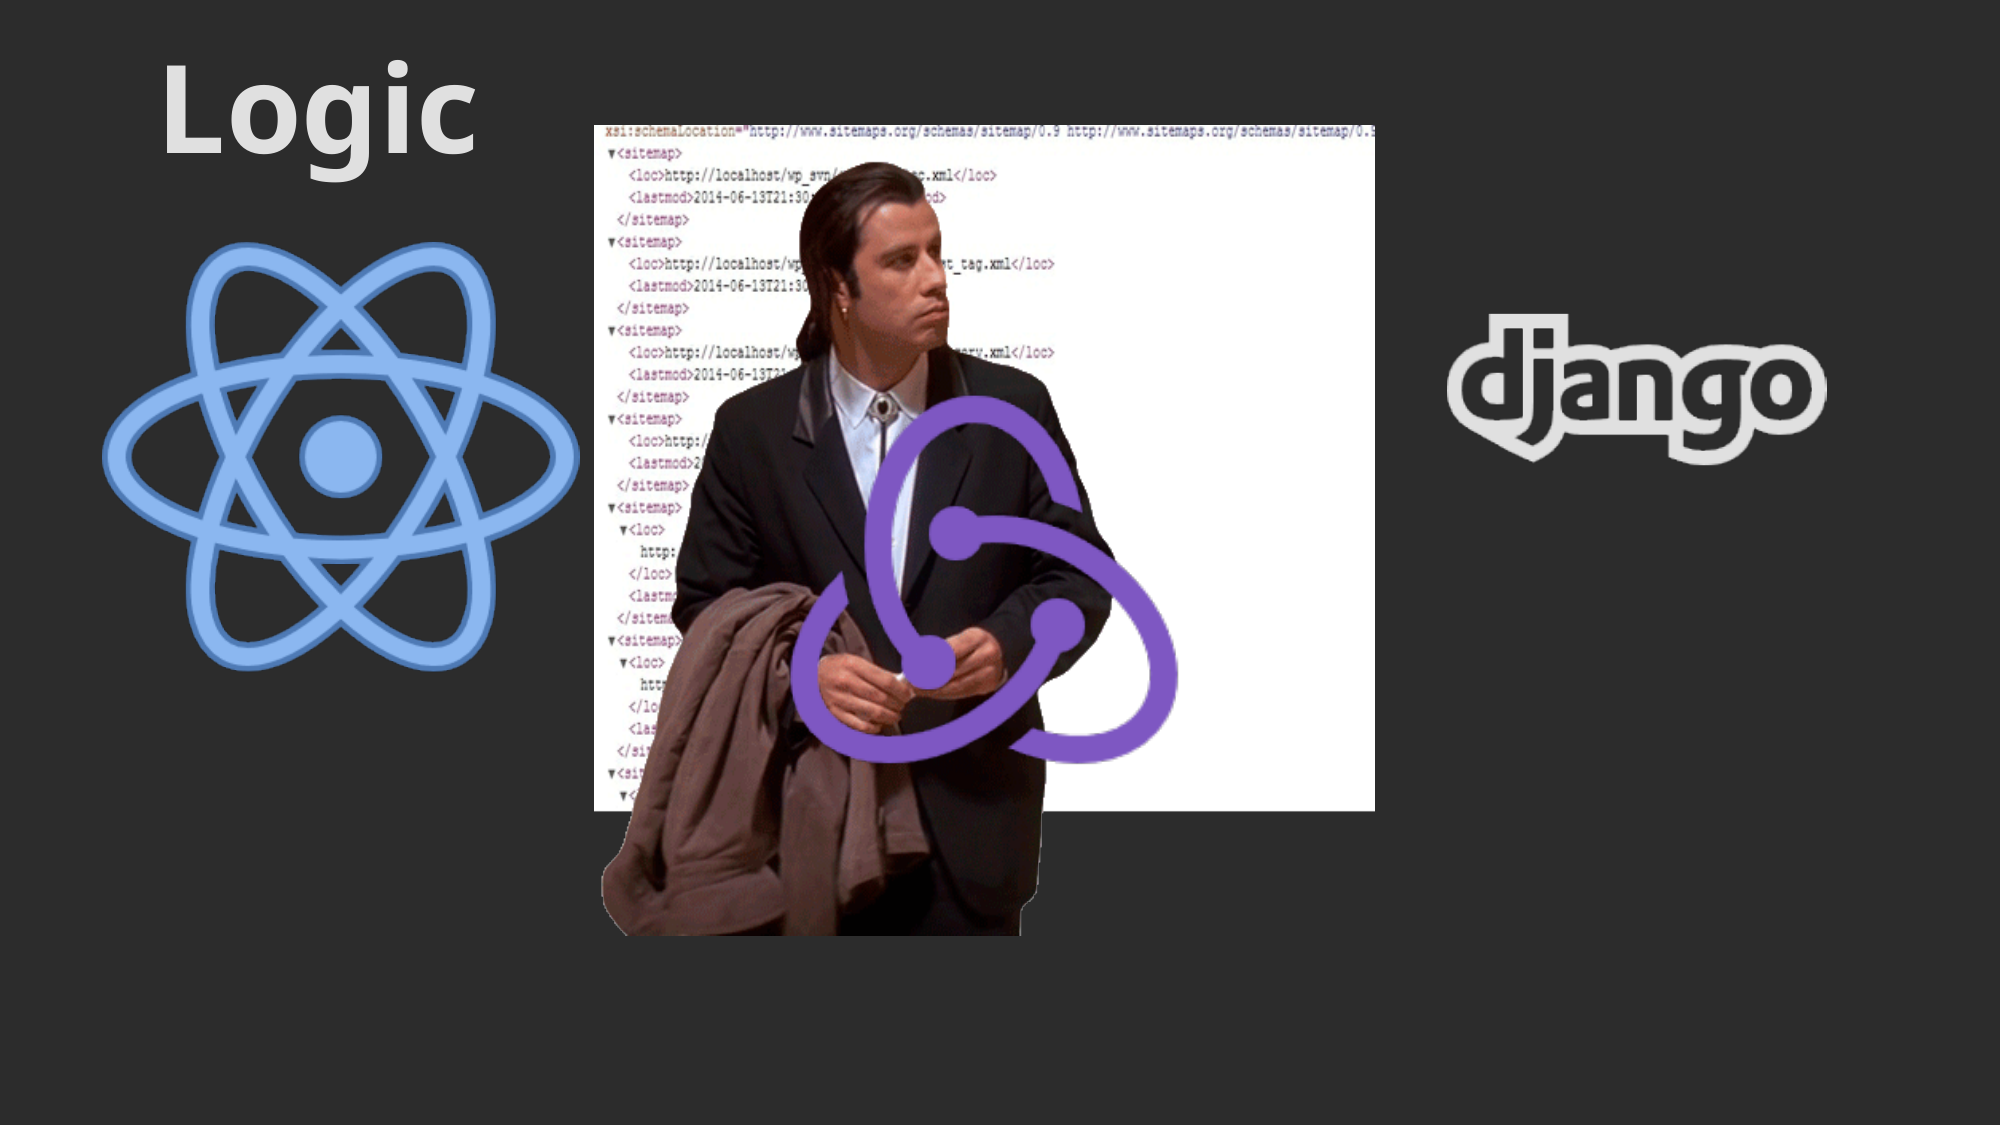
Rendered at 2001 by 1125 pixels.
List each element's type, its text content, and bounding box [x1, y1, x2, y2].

picture [1446, 199, 1828, 581]
title Logic [134, 39, 503, 188]
picture [101, 218, 581, 697]
picture [593, 125, 1375, 937]
